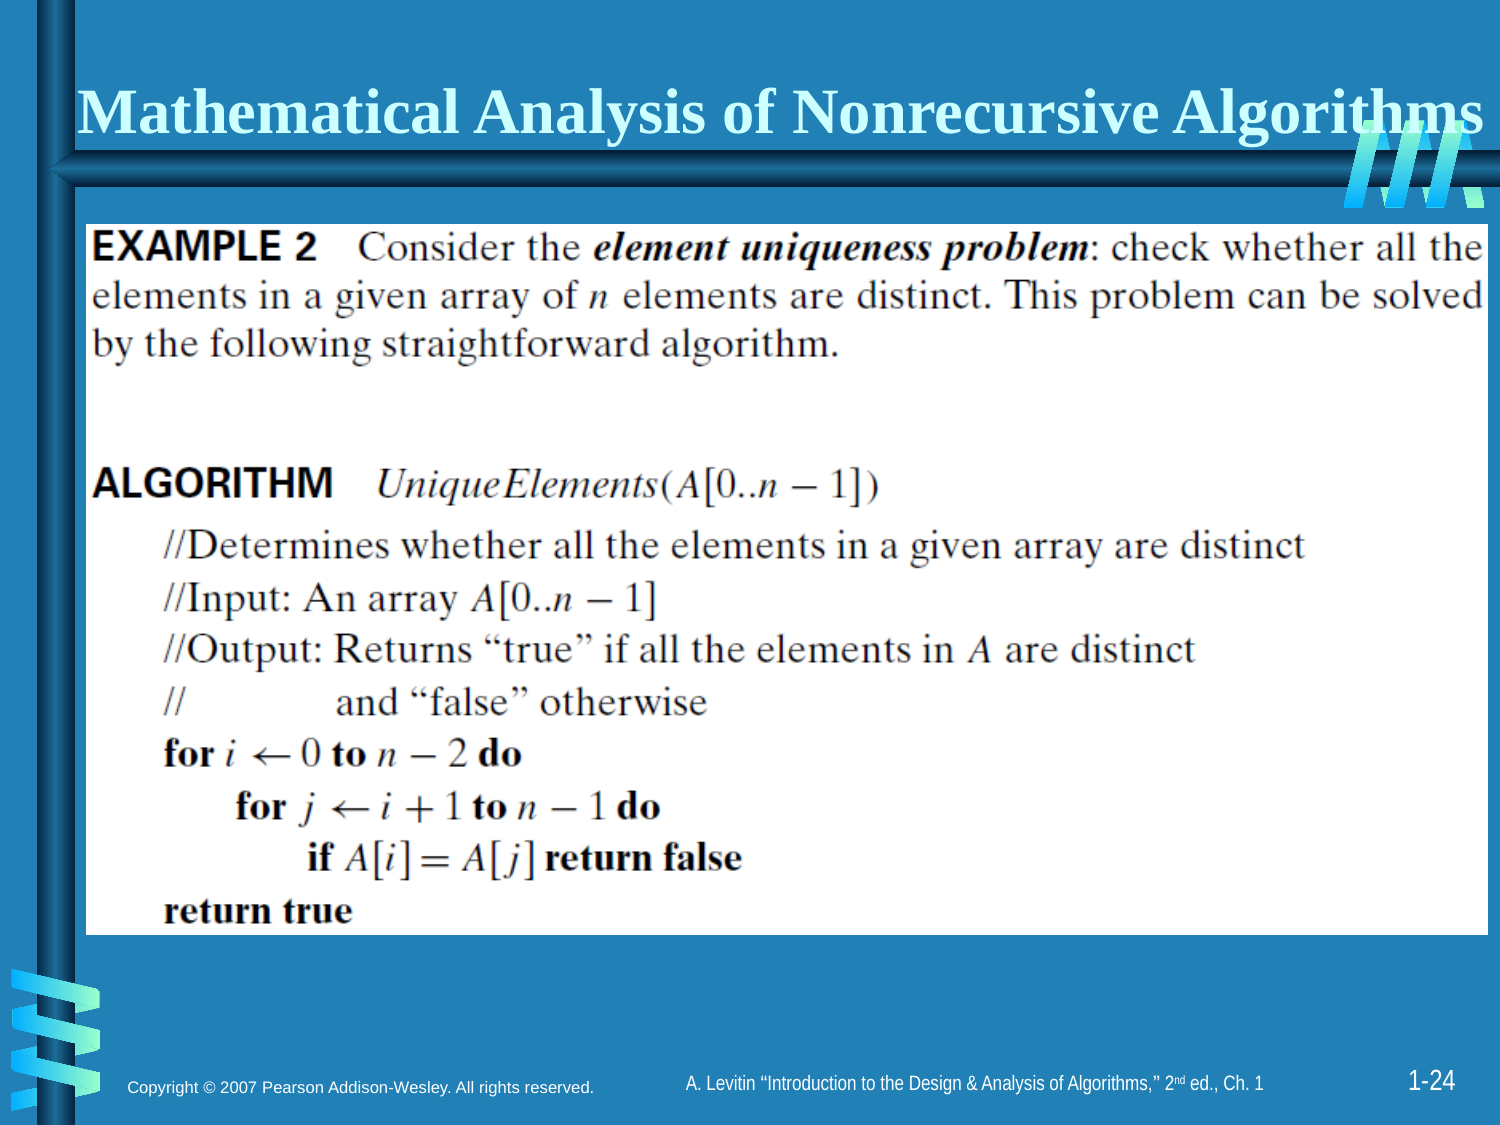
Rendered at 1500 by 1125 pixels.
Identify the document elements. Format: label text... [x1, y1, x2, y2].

slide_number 1-23 [1158, 1054, 1471, 1105]
picture [86, 224, 1488, 935]
text_box Mathematical Analysis of Nonrecursive Algorithms [62, 3, 1500, 154]
